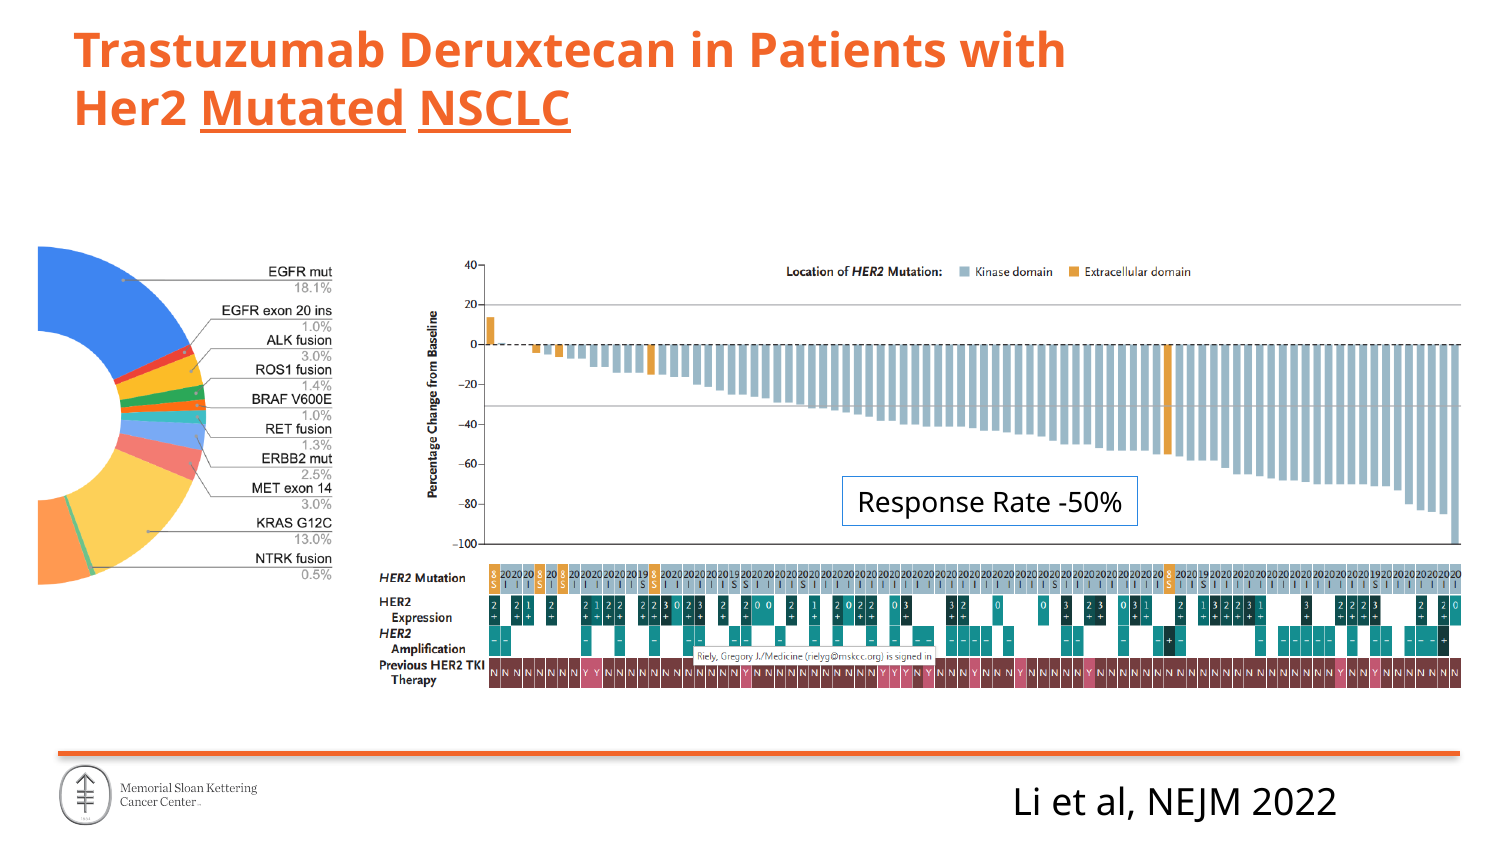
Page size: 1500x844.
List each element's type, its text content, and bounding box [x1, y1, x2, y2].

text_box Li et al, NEJM 2022 [997, 770, 1353, 831]
title Trastuzumab Deruxtecan in Patients with Her2 Mutated NSCLC [58, 10, 1460, 144]
picture [37, 245, 1468, 697]
picture [58, 763, 258, 826]
